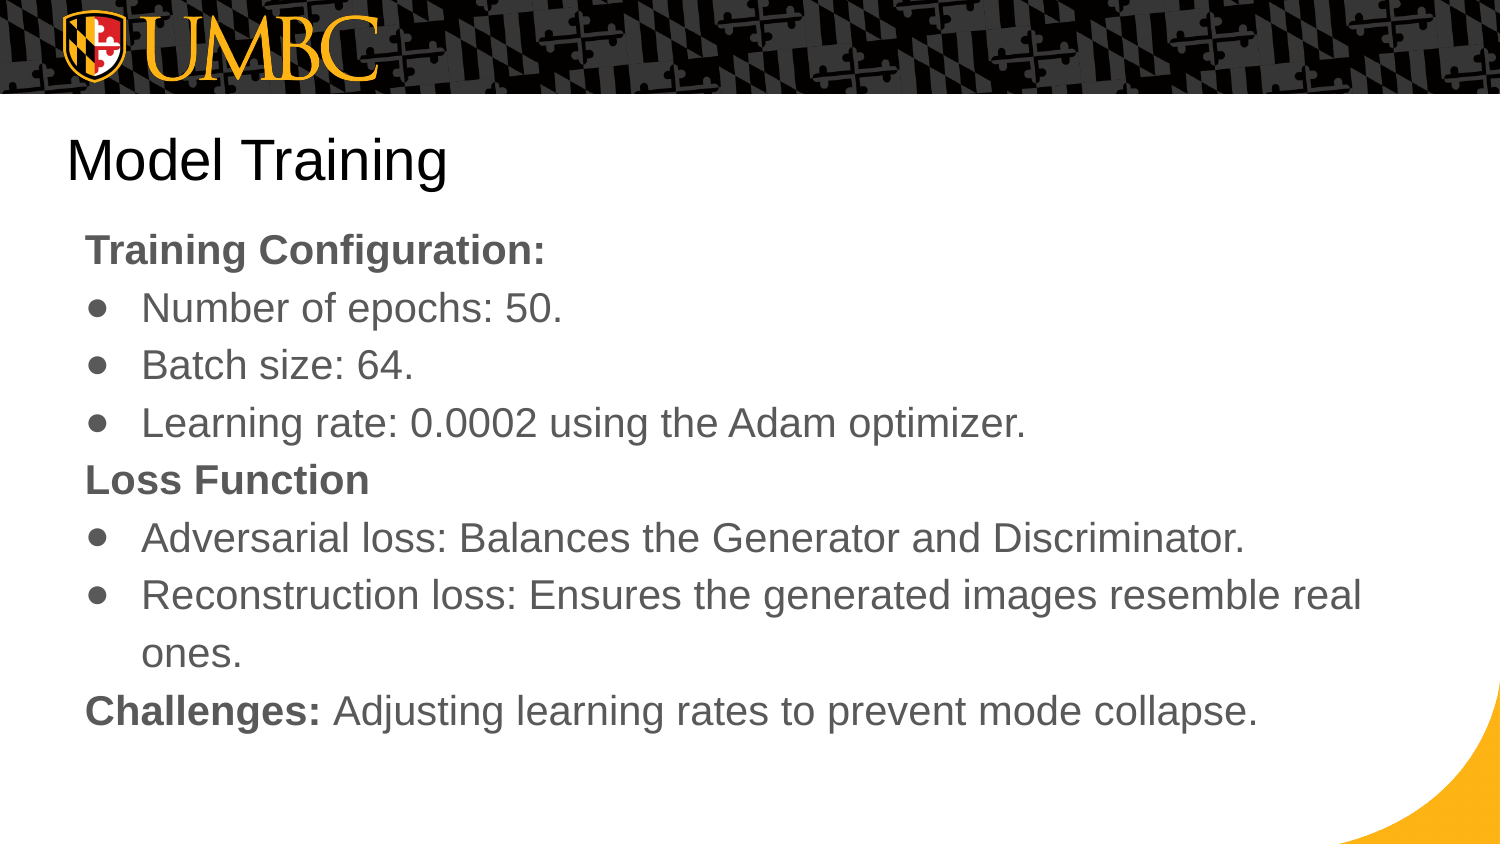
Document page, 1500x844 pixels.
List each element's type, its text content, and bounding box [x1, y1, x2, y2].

title Model Training [51, 106, 1449, 200]
picture [0, 0, 1500, 94]
list Training Configuration: Number of epochs: 50. Batch size: 64. Learning rate: 0.0002 using the Adam optimizer. Loss Function Adversarial loss: Balances the Generator and Discriminator. Reconstruction loss: Ensures the generated images resemble real ones. Challenges: Adjusting learning rates to prevent mode collapse. [51, 200, 1449, 761]
picture [1338, 679, 1500, 844]
